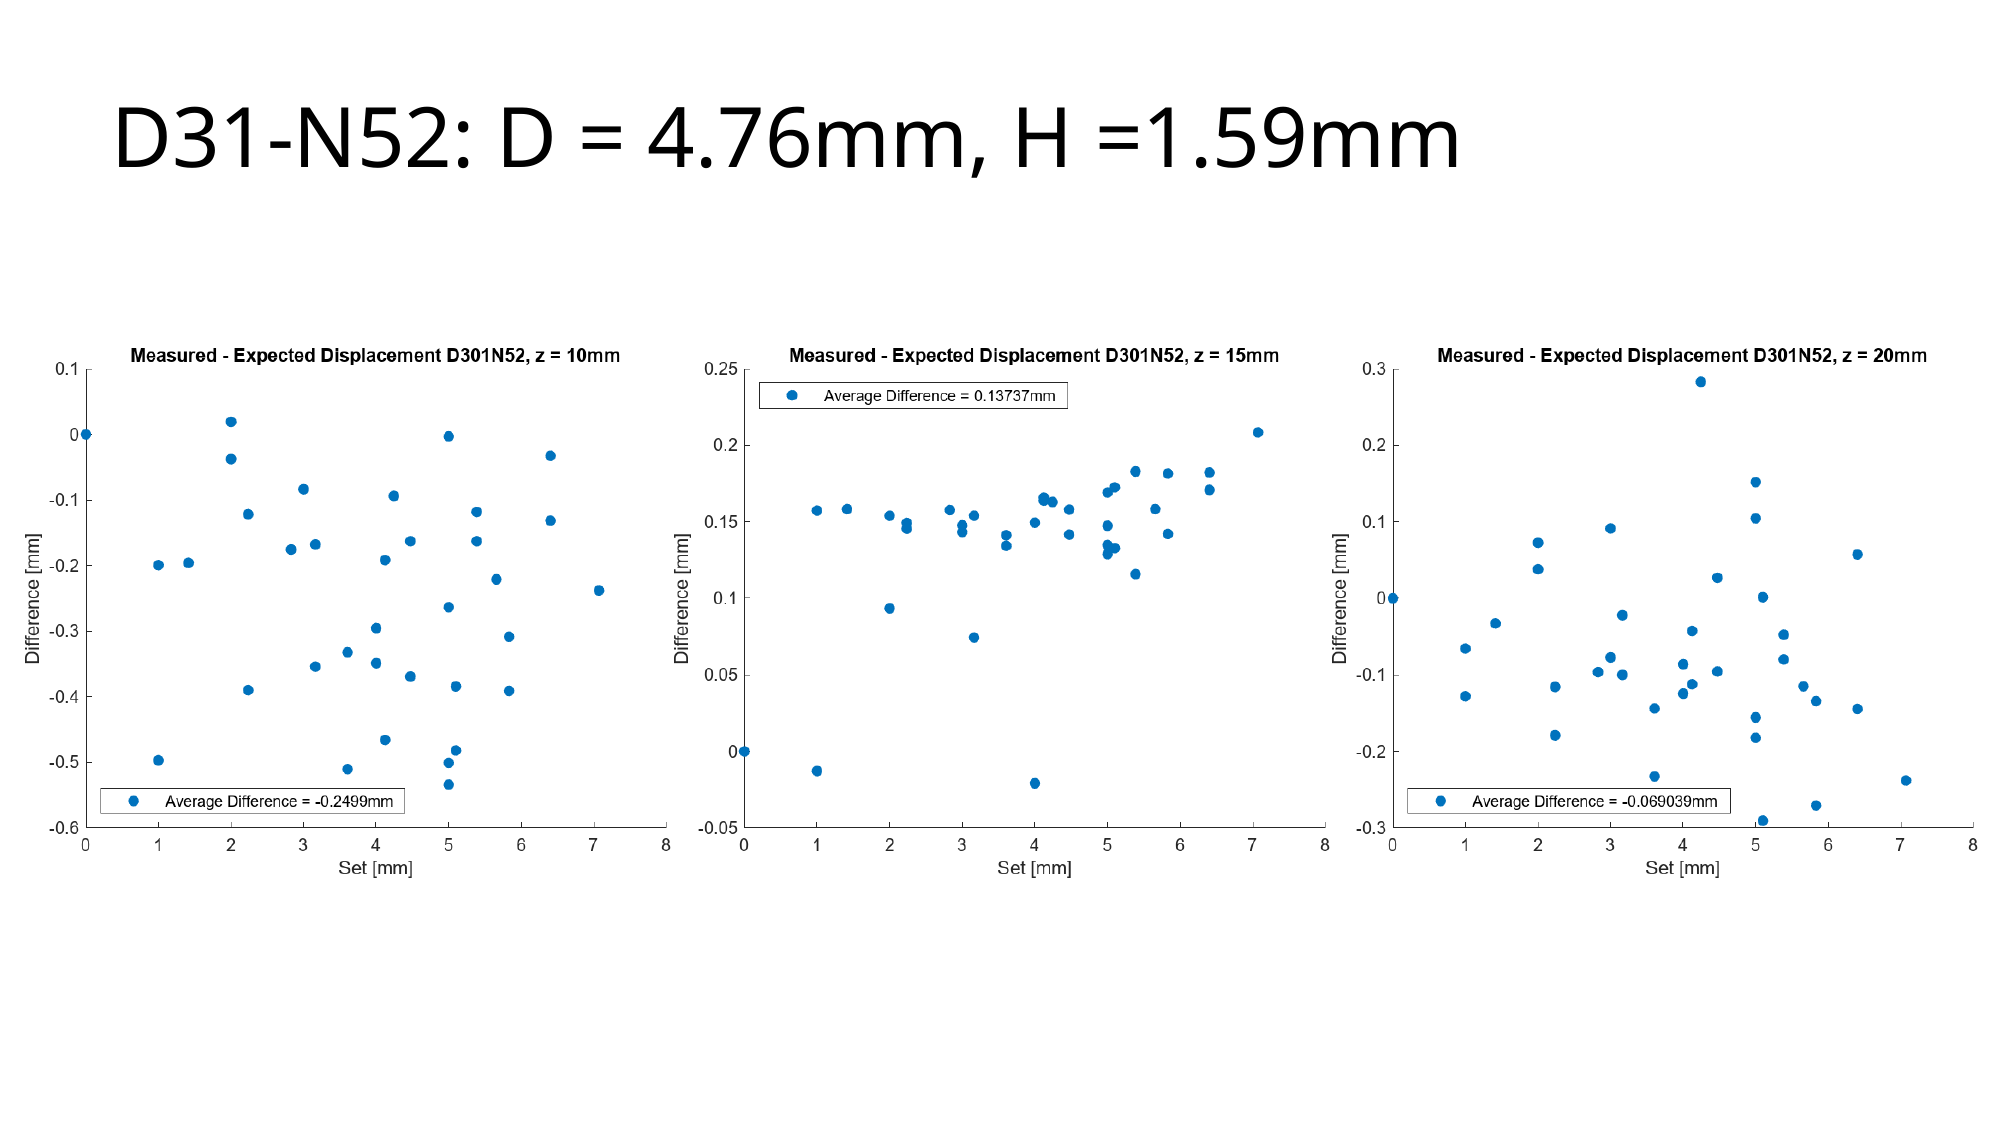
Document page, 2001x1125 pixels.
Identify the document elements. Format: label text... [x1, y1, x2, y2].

picture [23, 346, 1979, 879]
title D31-N52: D = 4.76mm, H =1.59mm [96, 42, 1903, 239]
